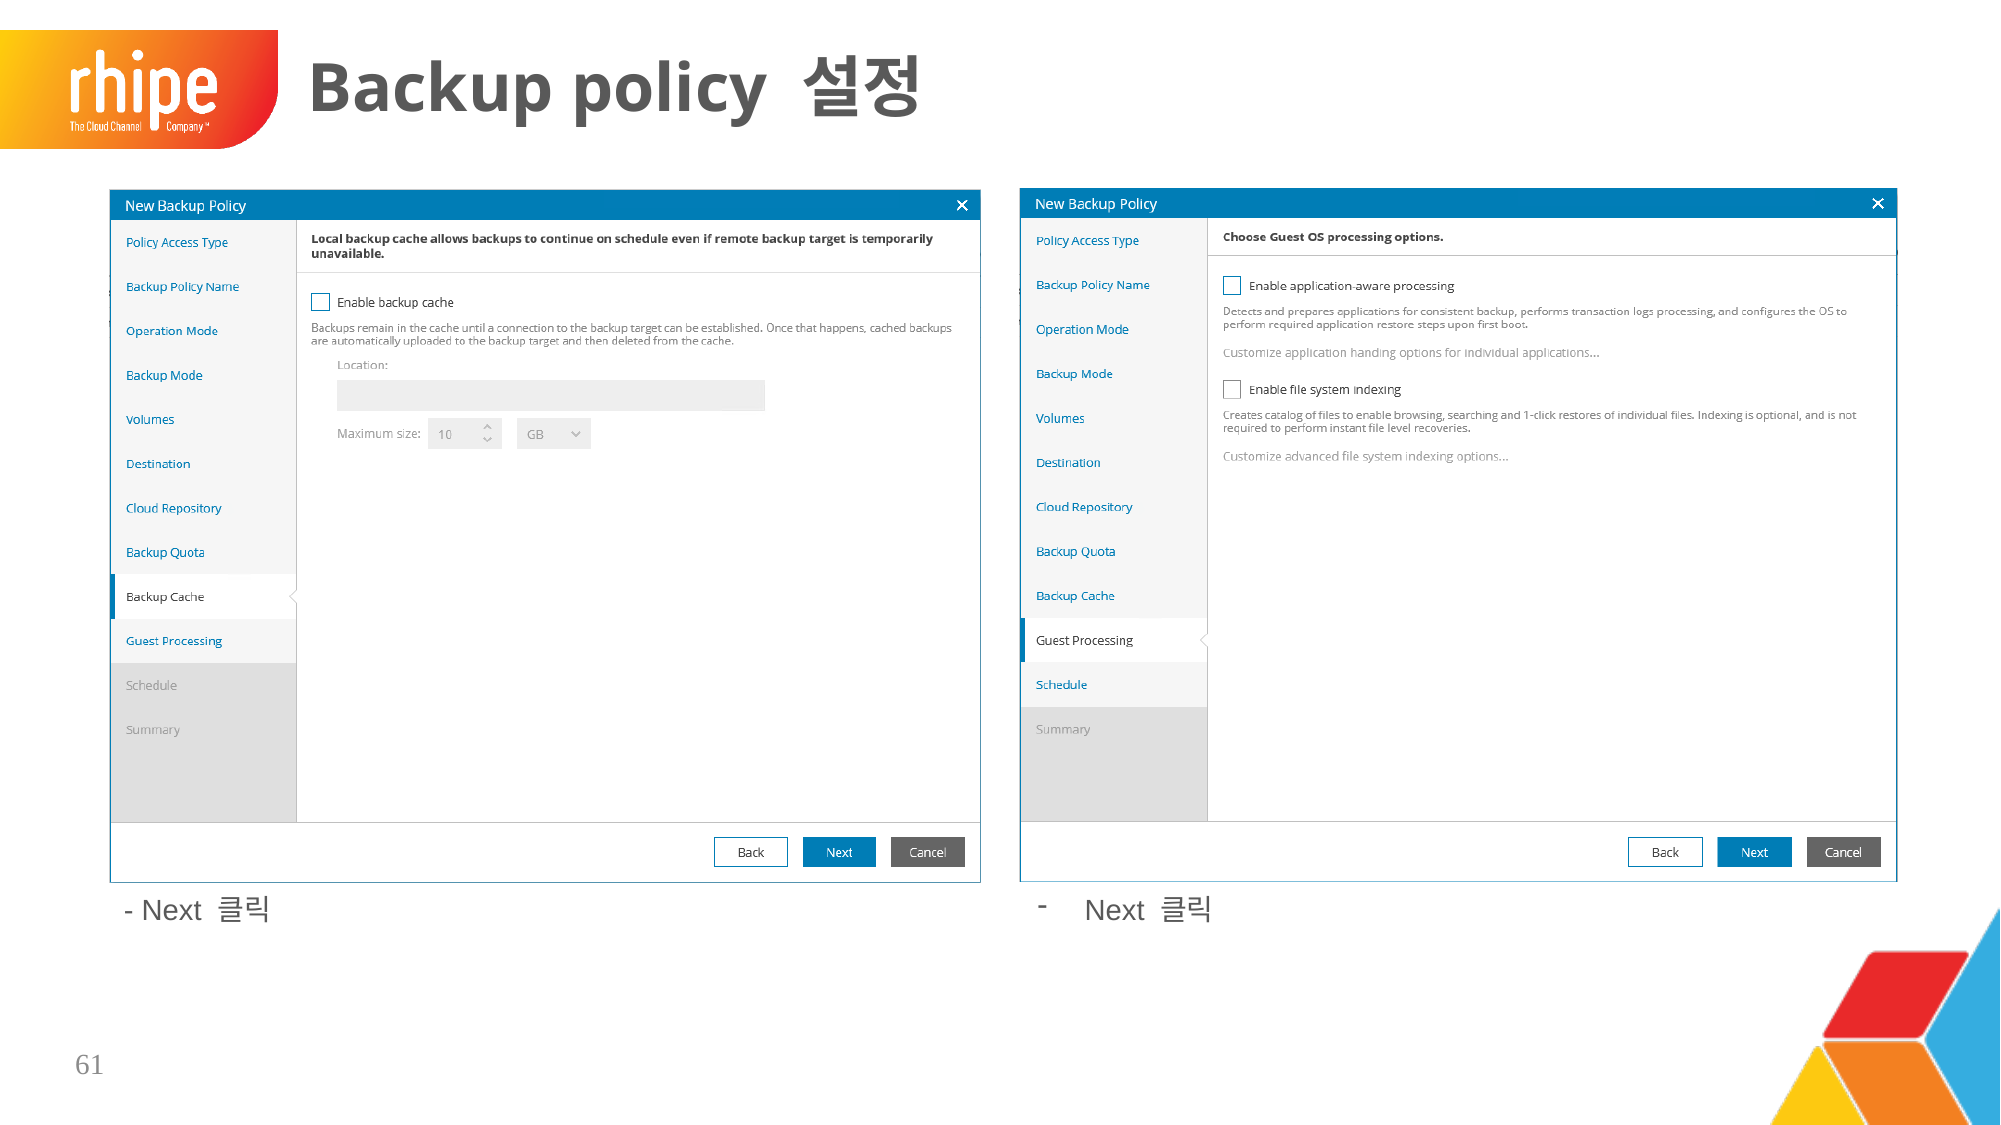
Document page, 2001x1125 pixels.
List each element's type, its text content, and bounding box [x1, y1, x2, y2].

text_box - Next 클릭 [109, 883, 955, 934]
slide_number 61 [25, 1033, 155, 1093]
title Backup policy 설정 [292, 31, 1944, 150]
picture [0, 0, 2000, 1125]
text_box Next 클릭 [1022, 883, 1944, 934]
